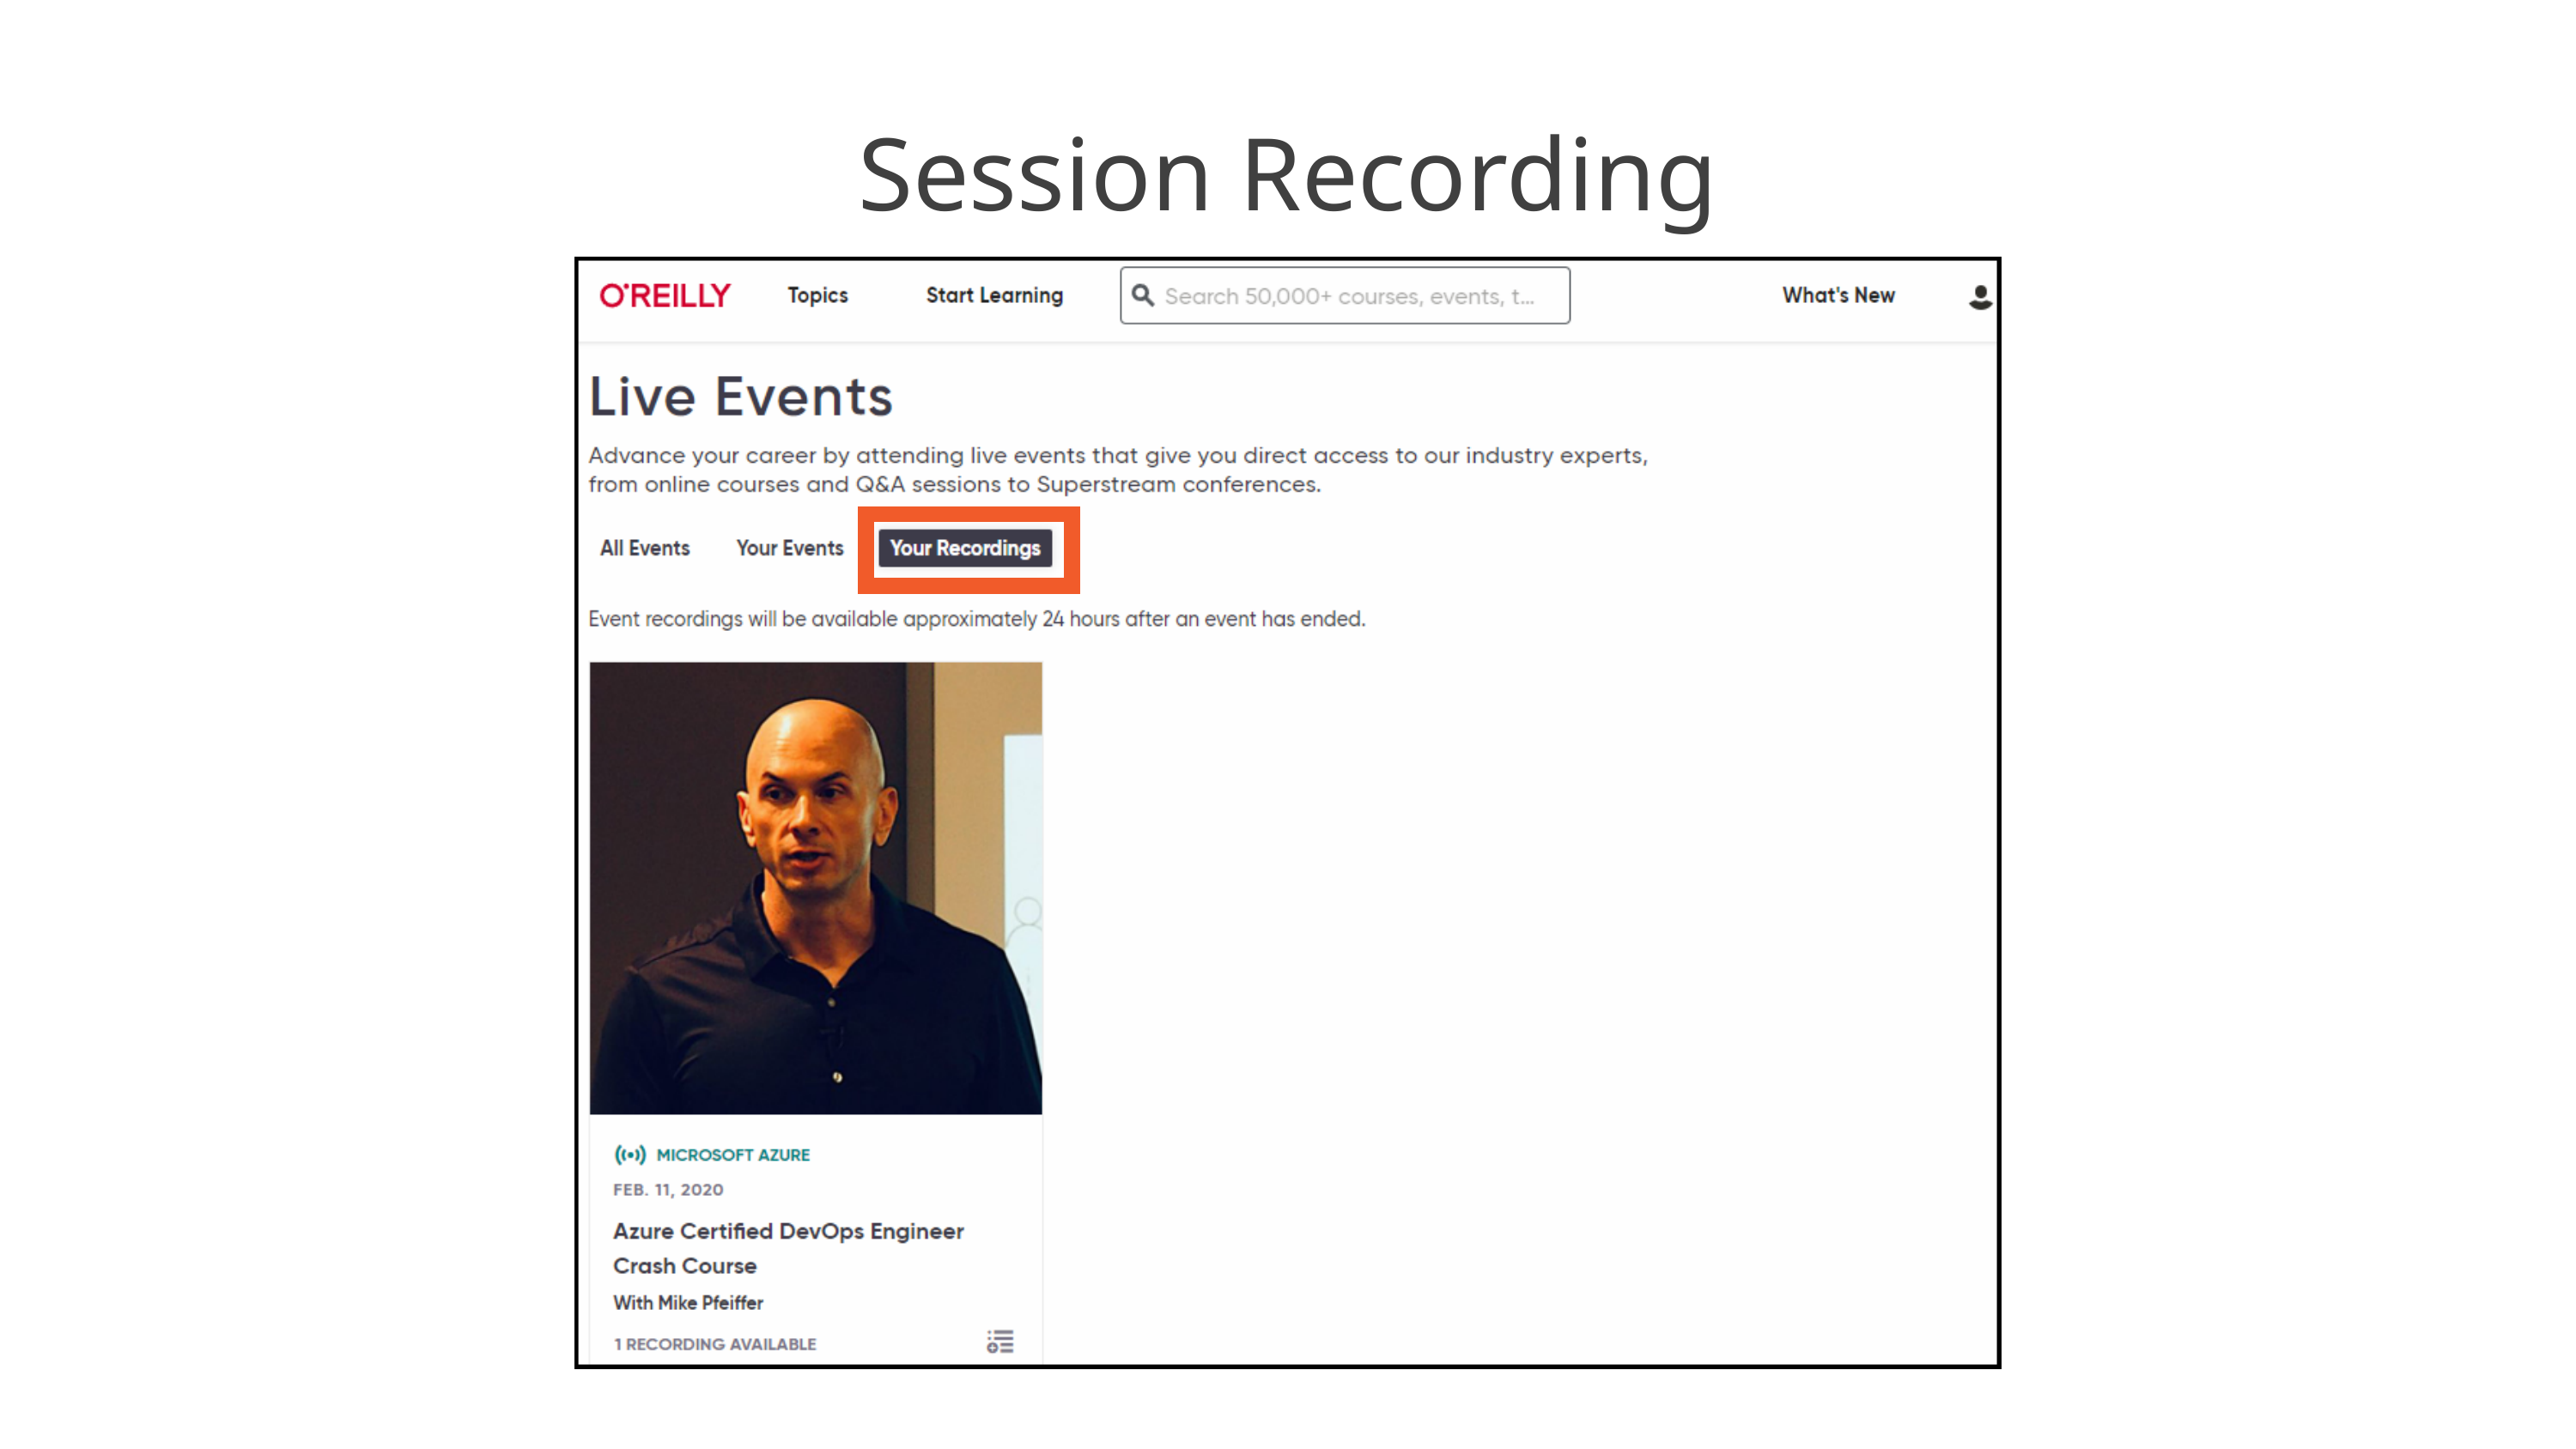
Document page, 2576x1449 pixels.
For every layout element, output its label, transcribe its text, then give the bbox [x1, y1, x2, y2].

picture [574, 257, 2002, 1369]
title Session Recording [177, 120, 2399, 236]
